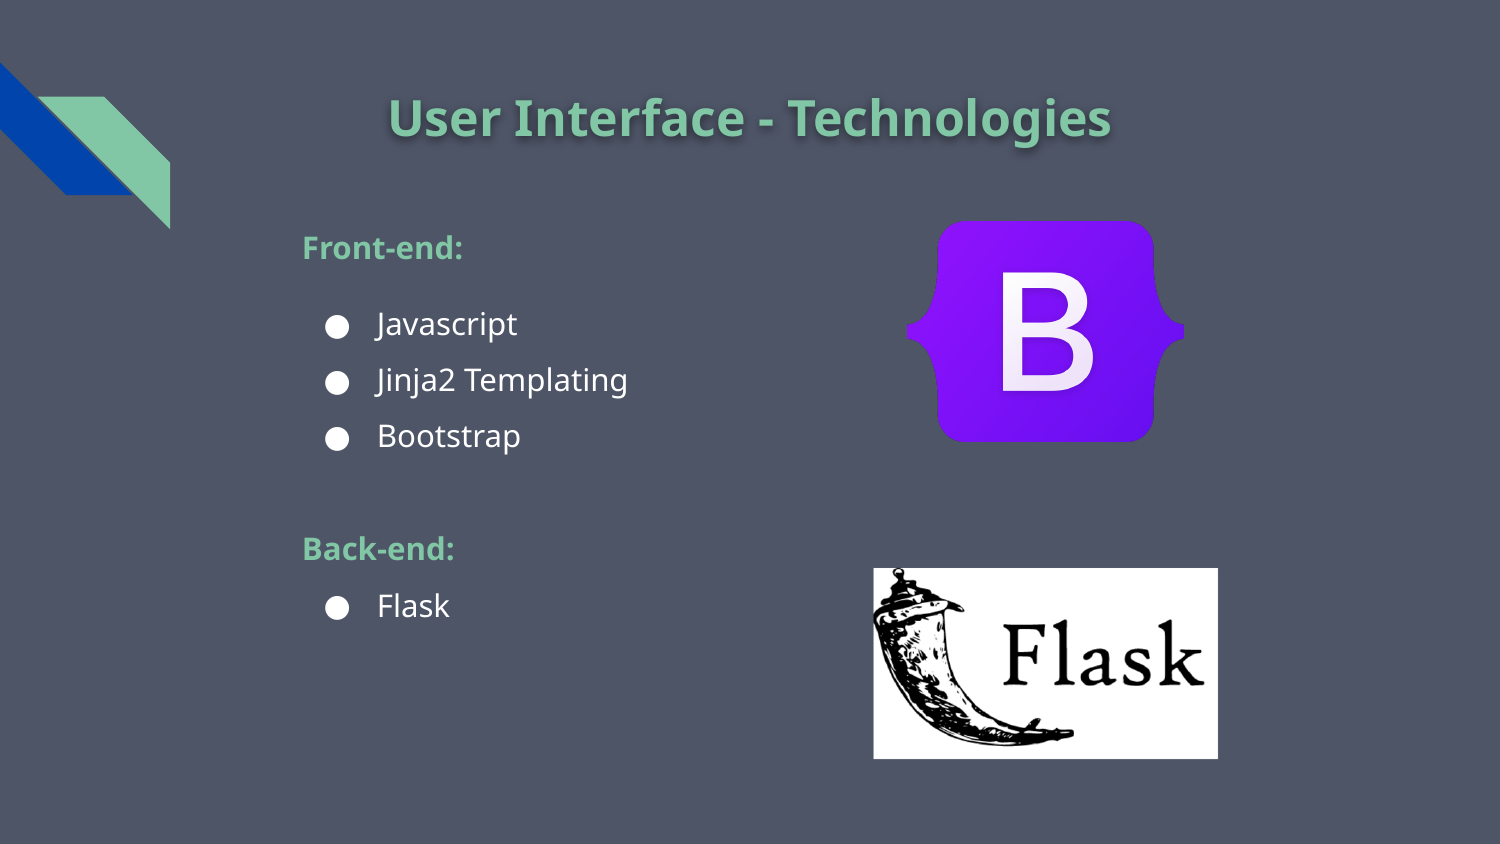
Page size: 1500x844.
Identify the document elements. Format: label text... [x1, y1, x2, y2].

text_box Front-end: Javascript Jinja2 Templating Bootstrap Back-end: Flask [286, 212, 690, 774]
picture [837, 527, 1254, 803]
picture [907, 220, 1184, 443]
text_box User Interface - Technologies [0, 71, 1500, 162]
